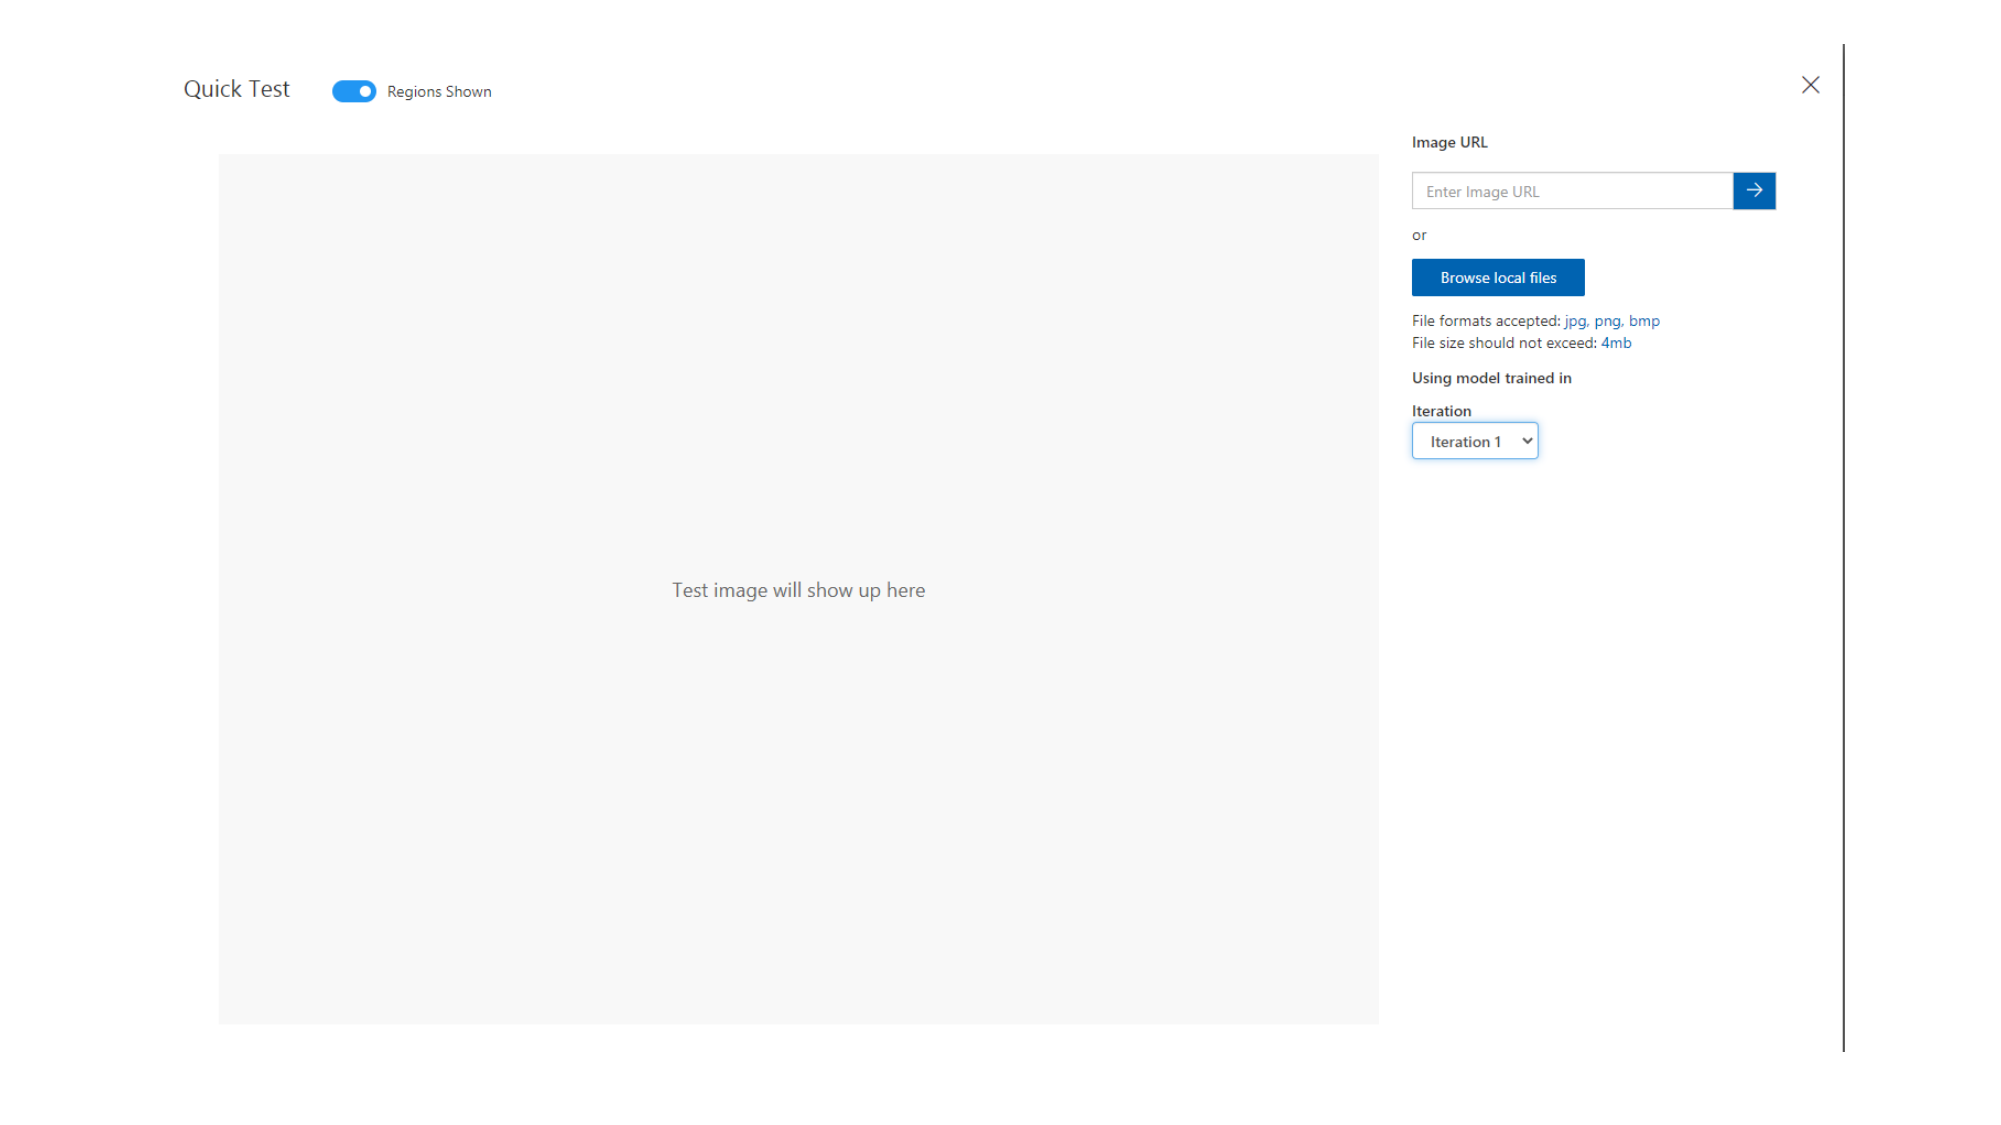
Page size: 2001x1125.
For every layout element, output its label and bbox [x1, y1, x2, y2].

picture [155, 44, 1845, 1052]
